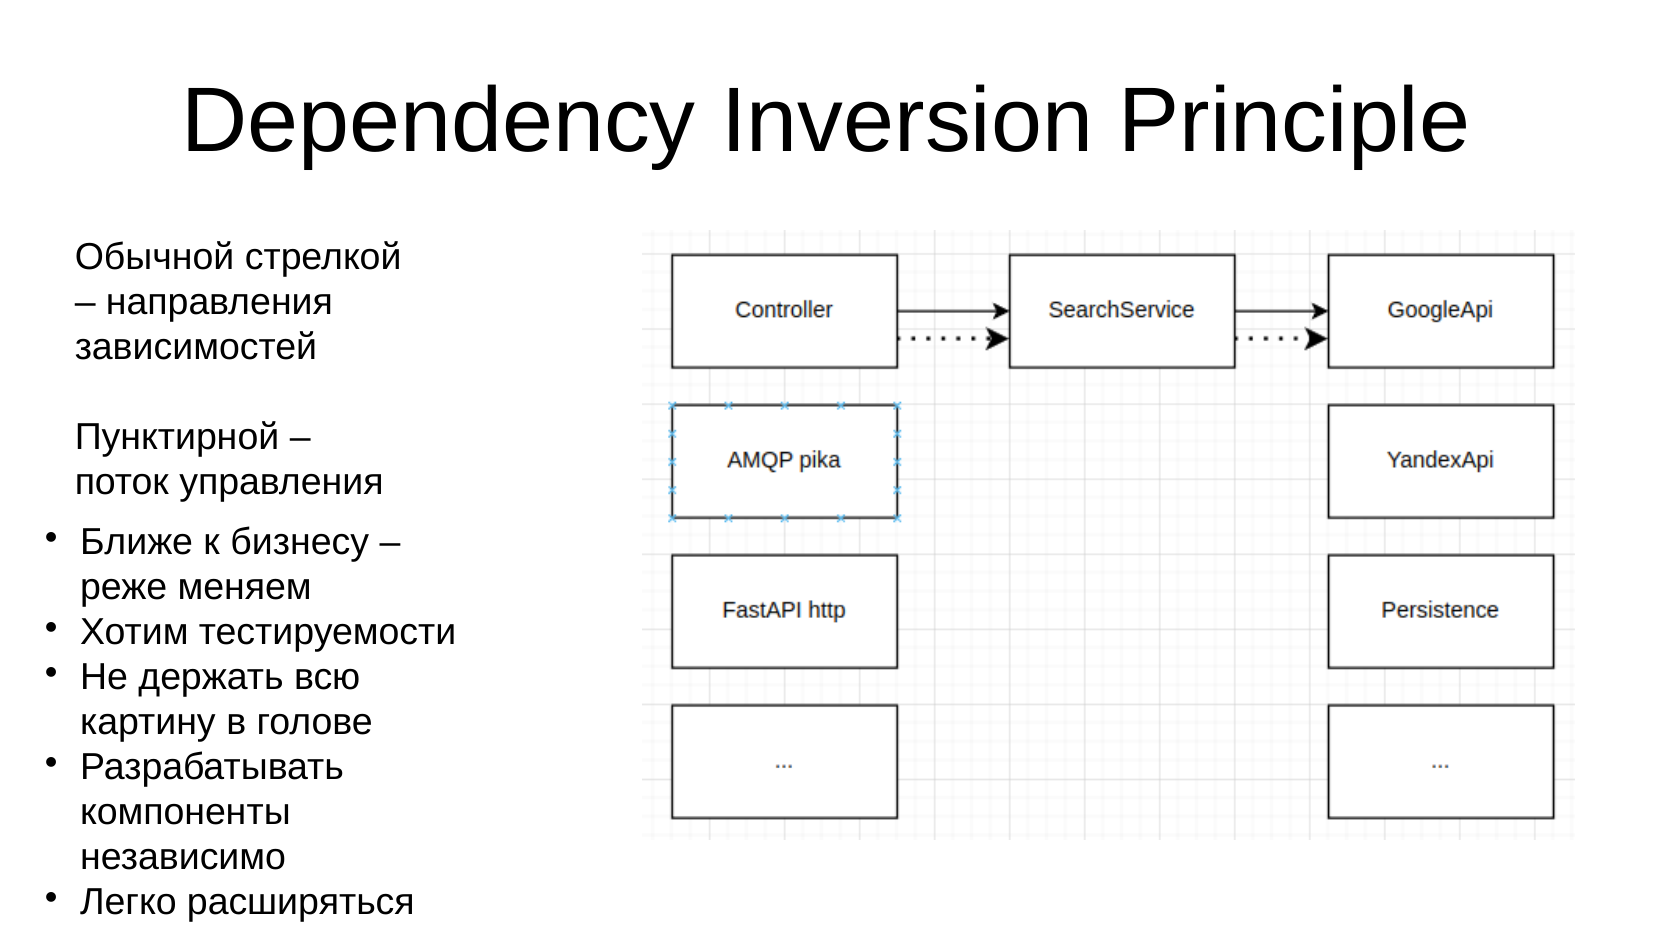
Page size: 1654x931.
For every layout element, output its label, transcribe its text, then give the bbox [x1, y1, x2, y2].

picture [641, 230, 1576, 841]
text_box Dependency Inversion Principle [82, 37, 1571, 193]
text_box Ближе к бизнесу – реже меняем Хотим тестируемости Не держать всю картину в голове Разрабатывать компоненты независимо Легко расширяться [30, 510, 480, 903]
text_box Обычной стрелкой – направления зависимостей Пунктирной – поток управления [60, 224, 420, 492]
